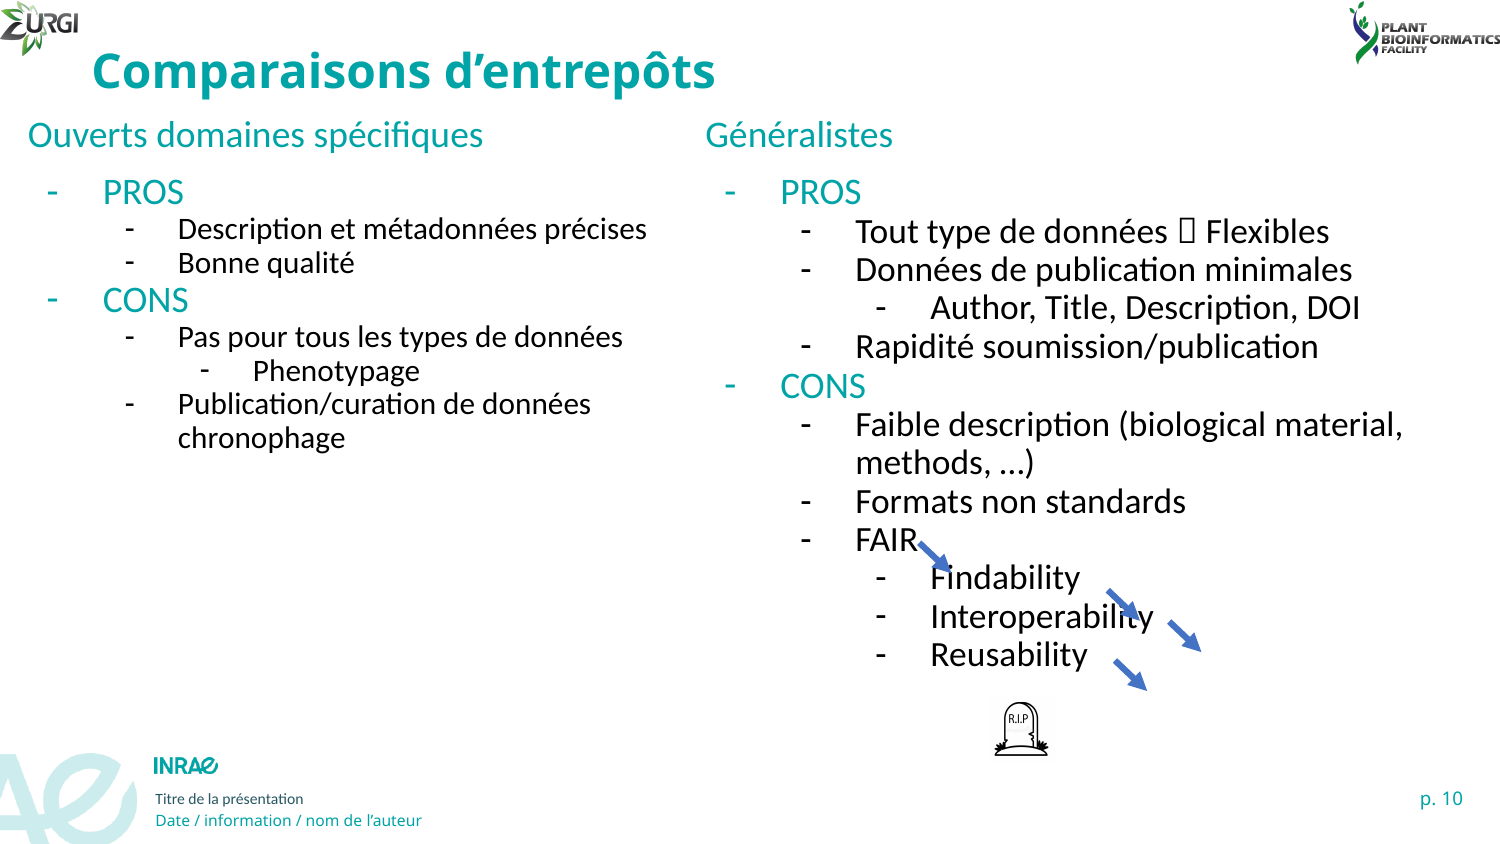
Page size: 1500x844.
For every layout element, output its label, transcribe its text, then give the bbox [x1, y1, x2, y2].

picture [989, 695, 1055, 764]
picture [0, 747, 247, 844]
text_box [1114, 660, 1148, 692]
list Ouverts domaines spécifiques PROS Description et métadonnées précises Bonne qualité CONS Pas pour tous les types de données Phenotypage Publication/curation de données chronophage [16, 109, 694, 703]
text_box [1107, 590, 1140, 621]
picture [0, 1, 78, 56]
title Comparaisons d’entrepôts [91, 18, 1349, 128]
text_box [1169, 621, 1202, 653]
picture [1349, 1, 1500, 65]
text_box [919, 542, 952, 574]
list Généralistes PROS Tout type de données  Flexibles Données de publication minimales Author, Title, Description, DOI Rapidité soumission/publication CONS Faible description (biological material, methods, …) Formats non standards FAIR Findability Interoperability Reusability [694, 109, 1500, 746]
